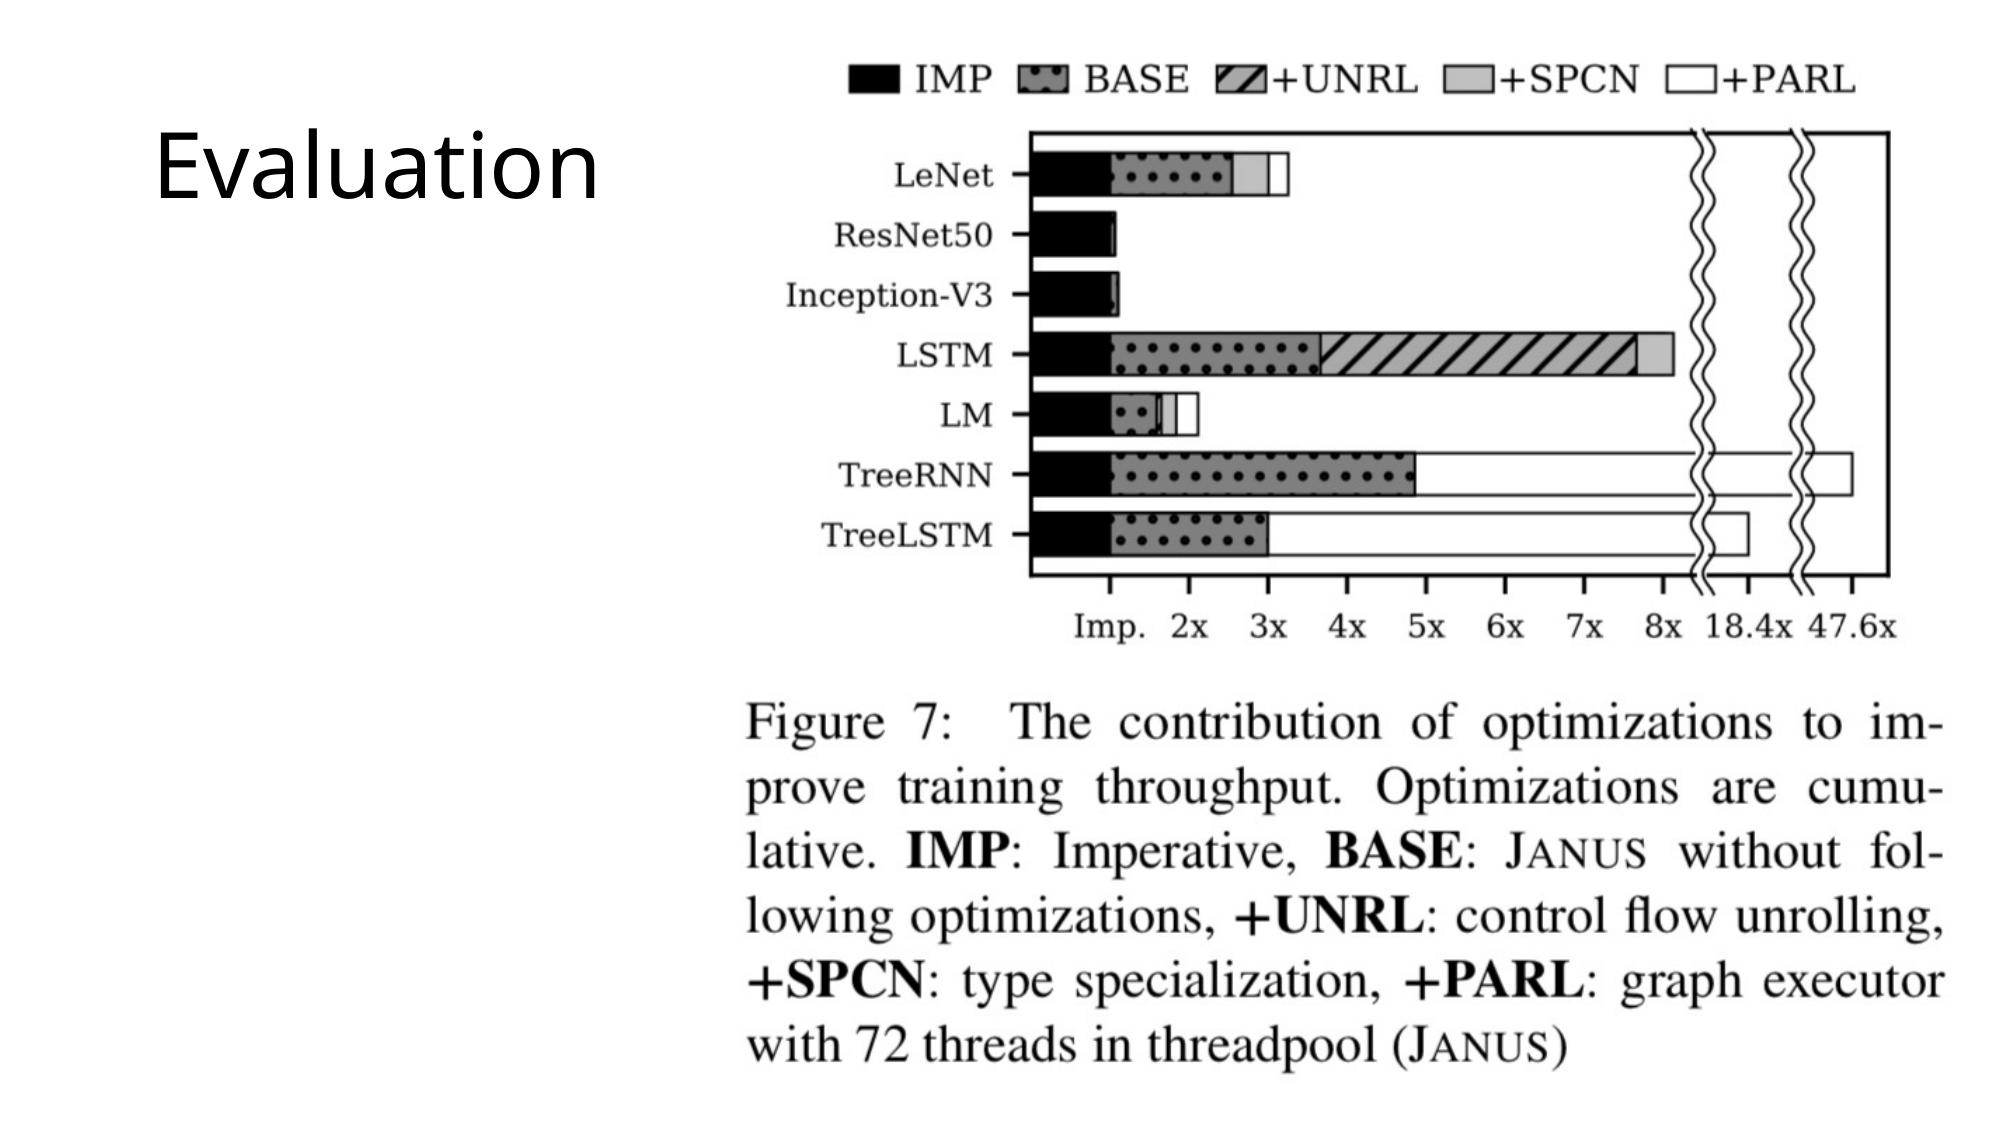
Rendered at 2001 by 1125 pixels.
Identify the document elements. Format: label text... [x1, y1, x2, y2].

picture [739, 18, 1971, 1107]
title Evaluation [137, 59, 734, 278]
